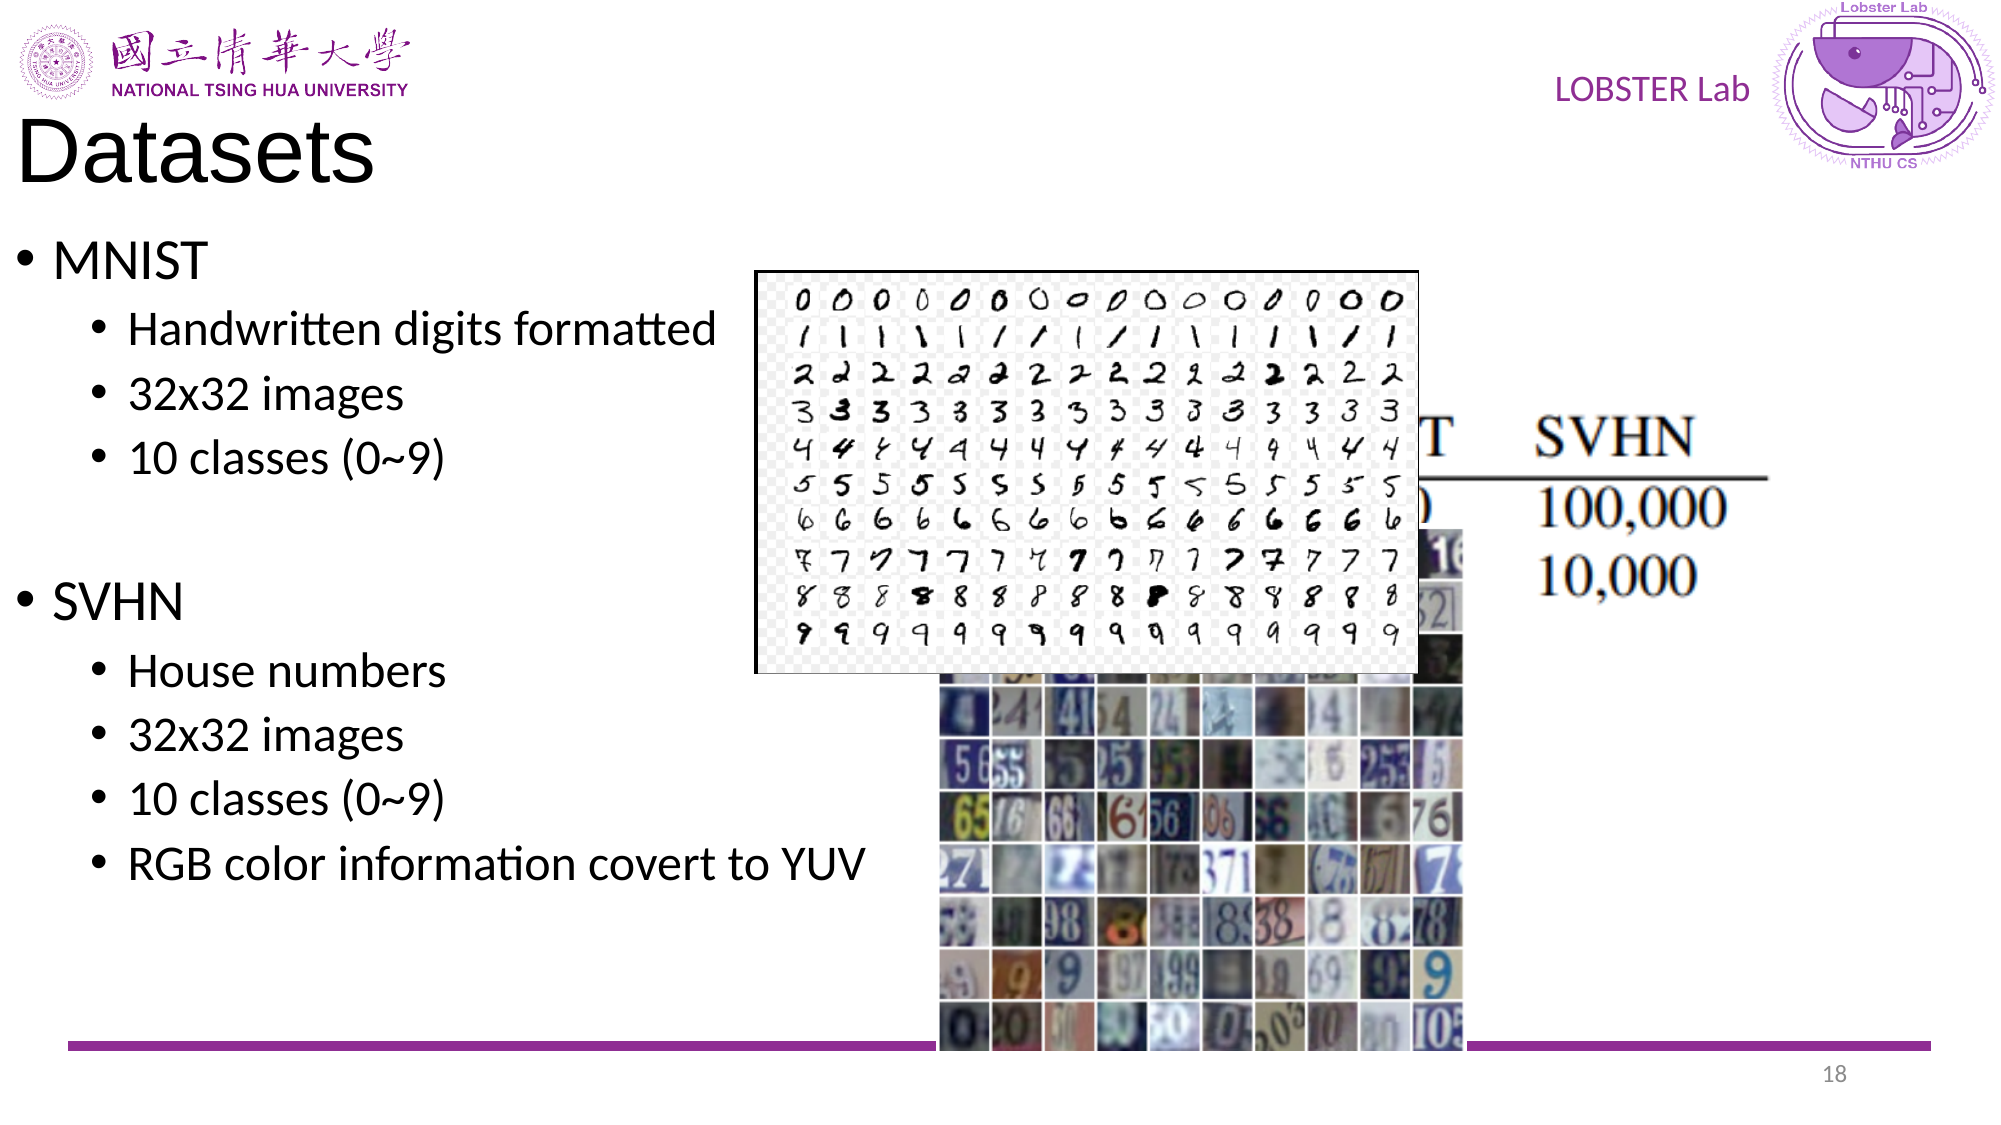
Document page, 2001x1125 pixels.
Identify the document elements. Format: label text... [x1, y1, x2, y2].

title Datasets [0, 43, 1725, 221]
picture [19, 24, 410, 43]
picture [1767, 0, 2000, 173]
slide_number 18 [1412, 1042, 1863, 1103]
list MNIST Handwritten digits formatted 32x32 images 10 classes (0~9) SVHN House numbers 32x32 images 10 classes (0~9) RGB color information covert to YUV [0, 221, 1725, 936]
picture [754, 270, 1810, 1051]
